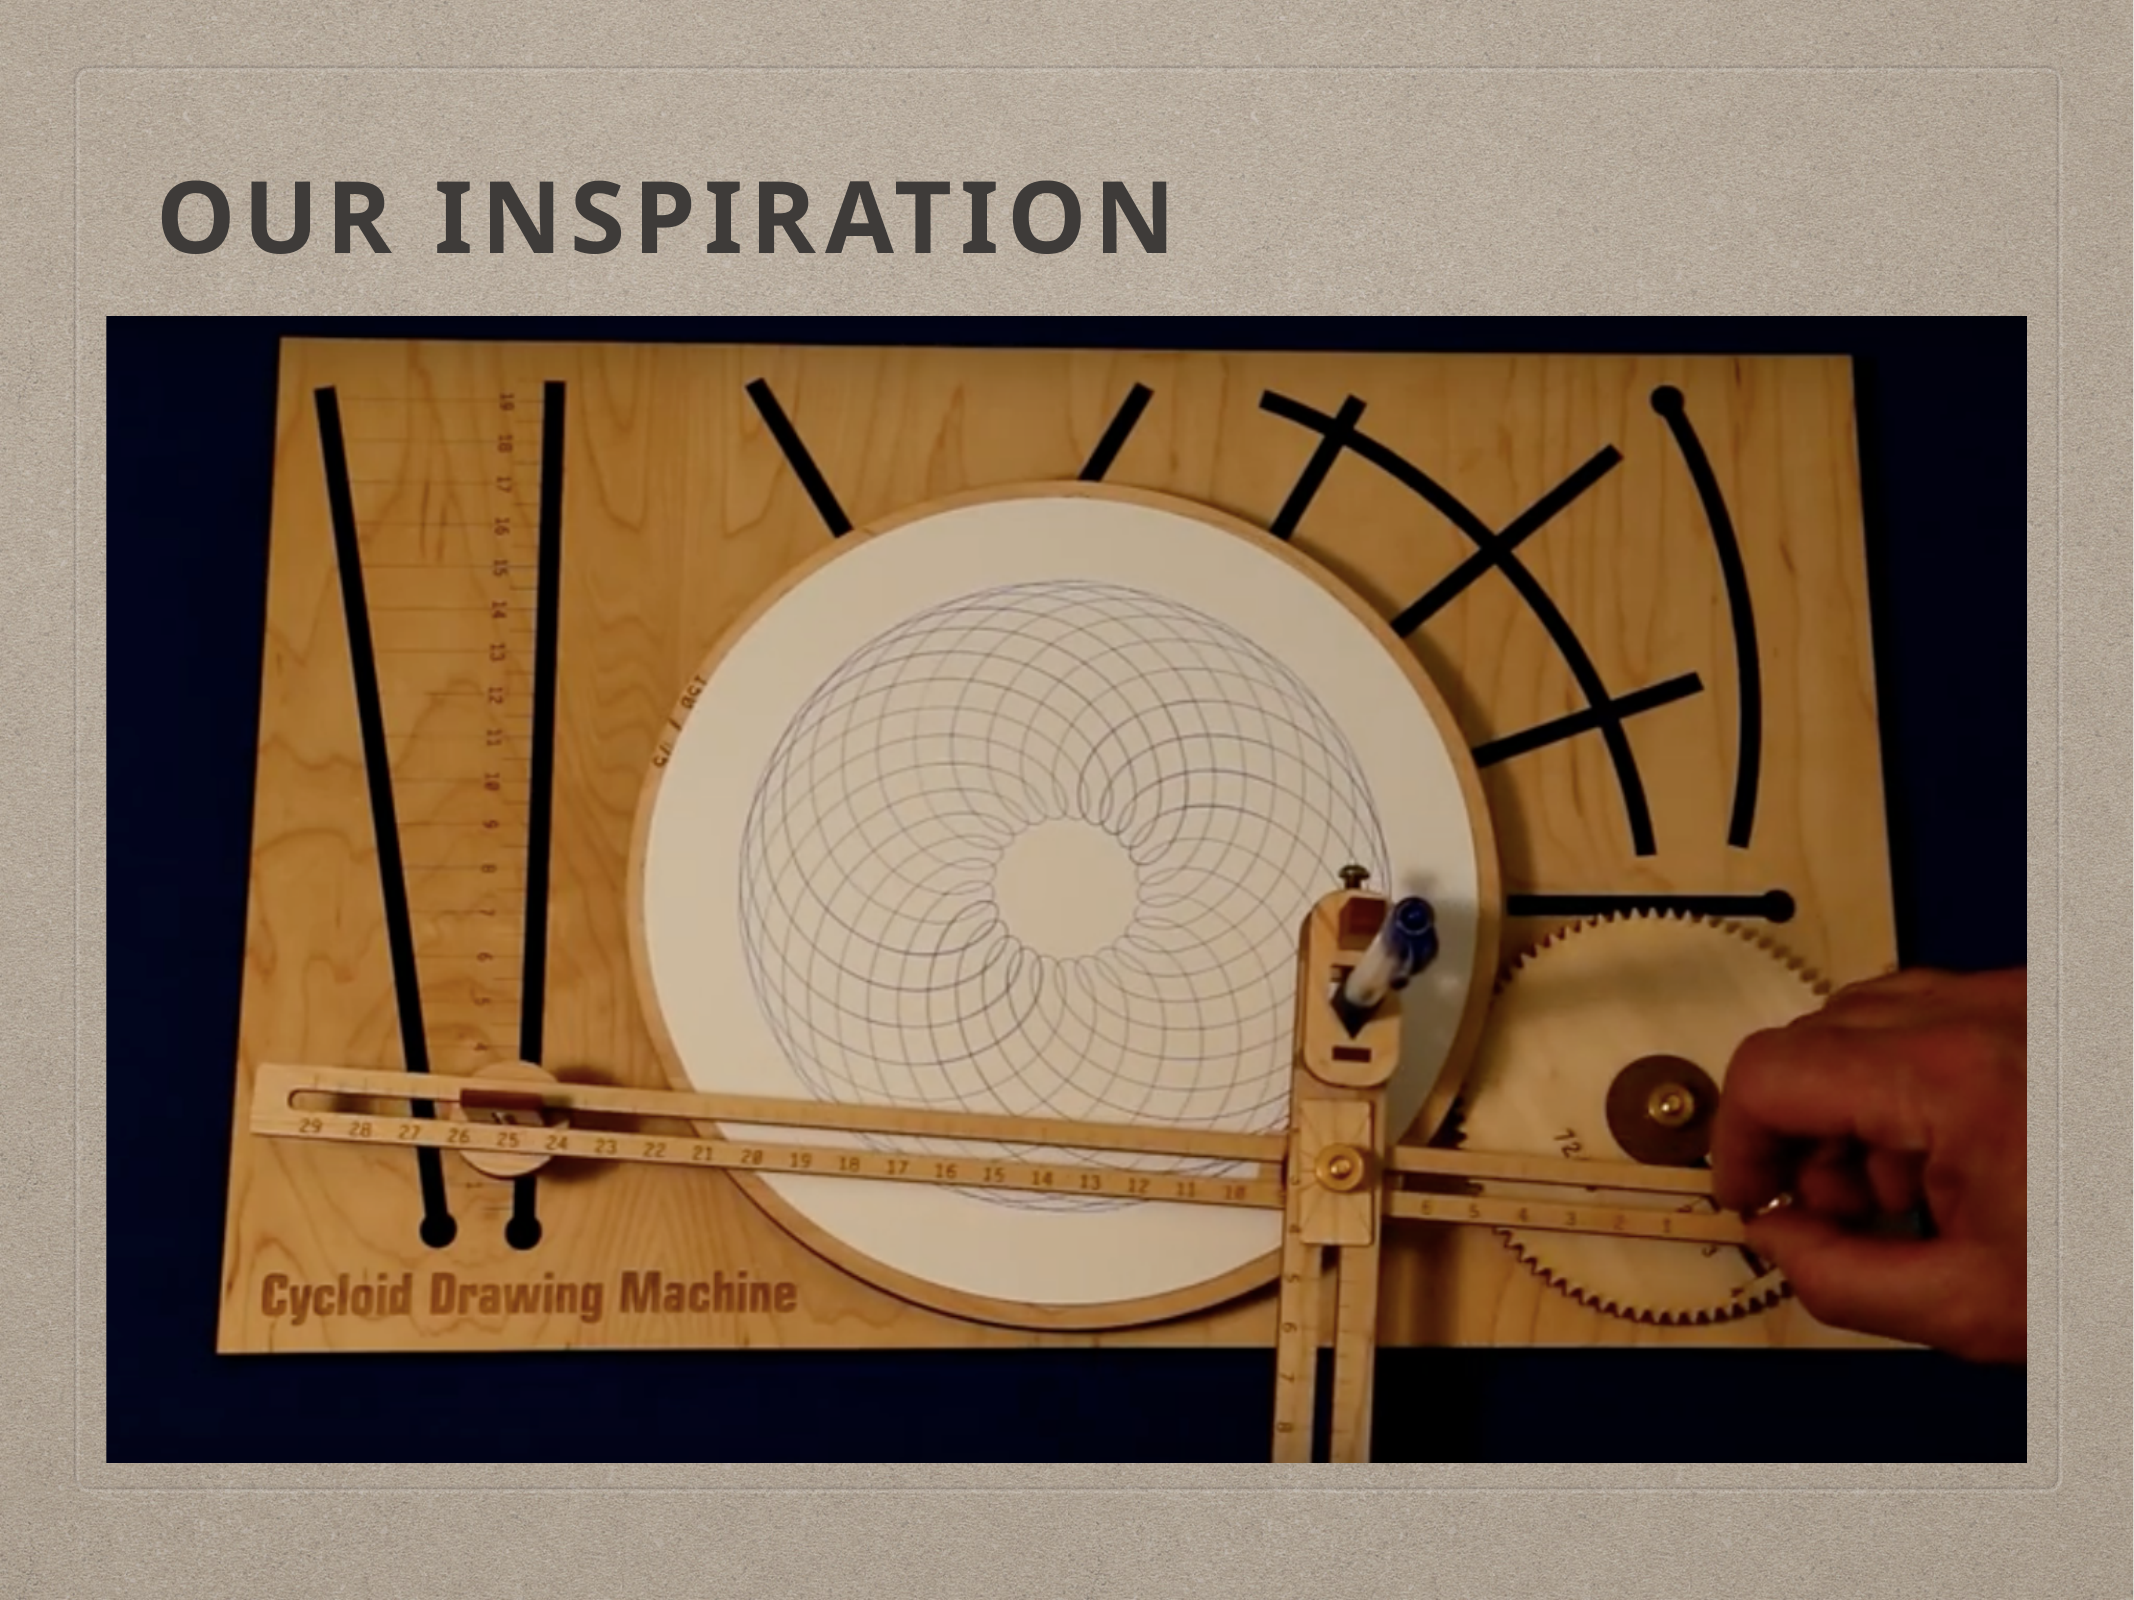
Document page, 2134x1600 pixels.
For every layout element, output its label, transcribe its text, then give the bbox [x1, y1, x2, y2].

title our inspiration [147, 0, 1986, 282]
picture [0, 0, 2134, 1600]
